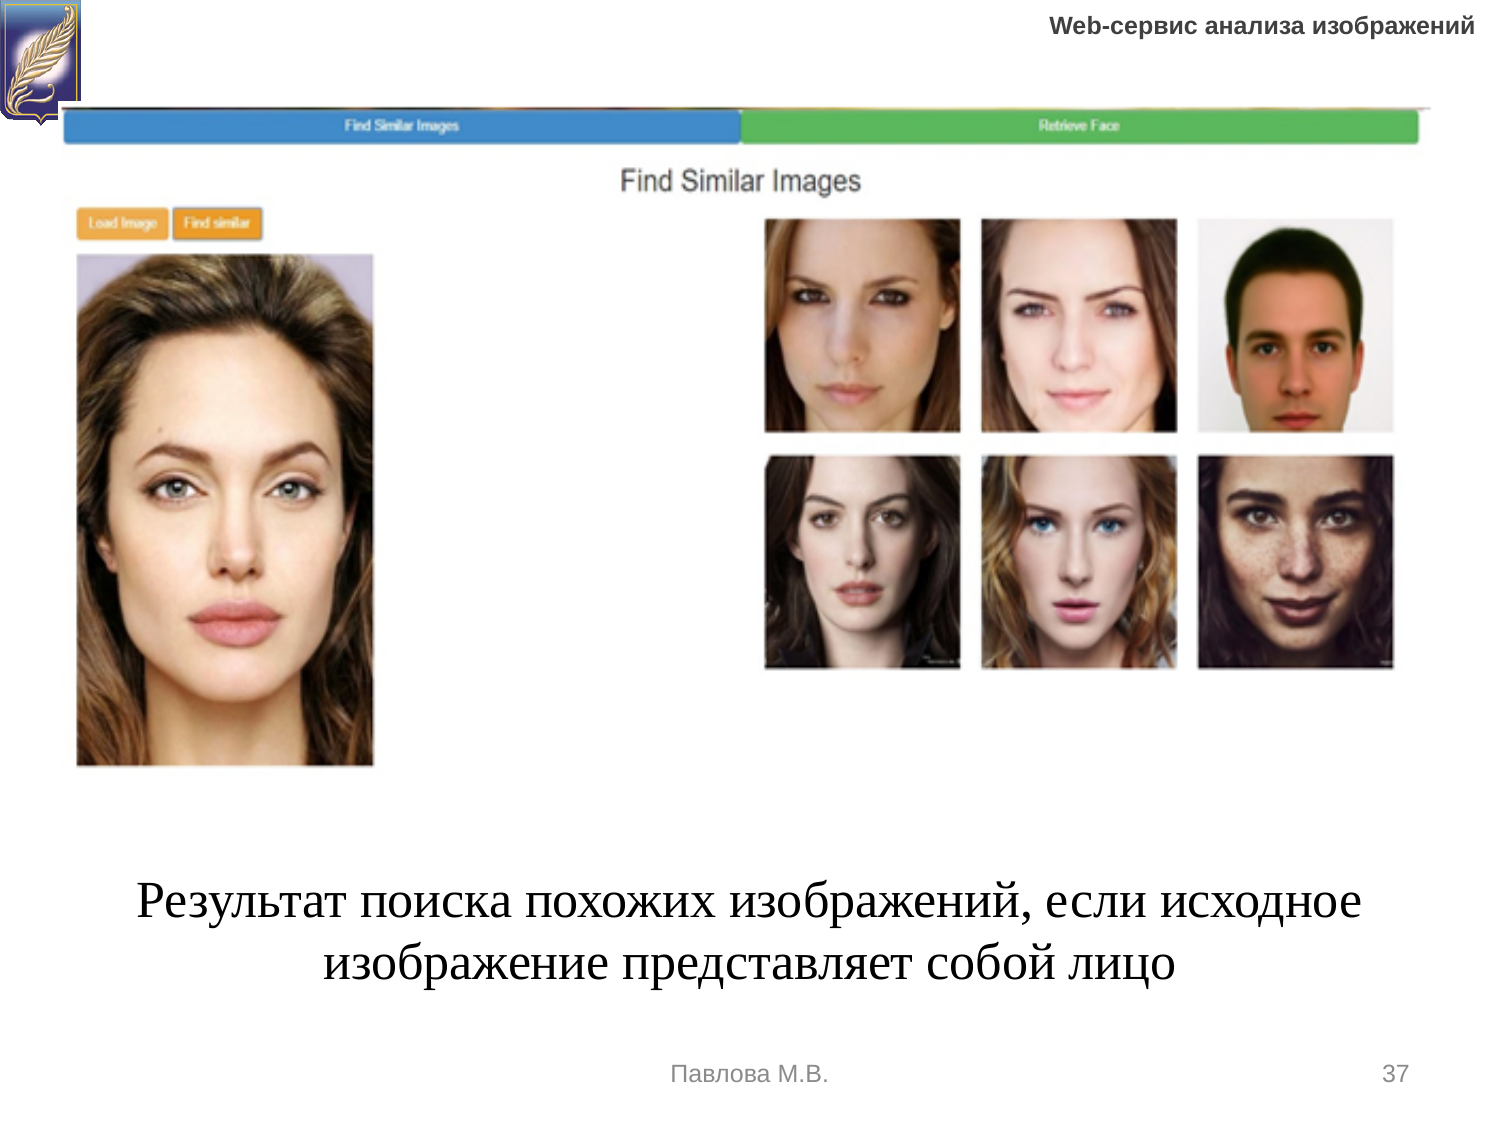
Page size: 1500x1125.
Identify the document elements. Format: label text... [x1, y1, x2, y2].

text_box Результат поиска похожих изображений, если исходное изображение представляет собой лицо [58, 857, 1442, 998]
picture [0, 0, 1442, 788]
footer Павлова М.В. [512, 1042, 988, 1103]
slide_number 37 [1074, 1042, 1425, 1103]
